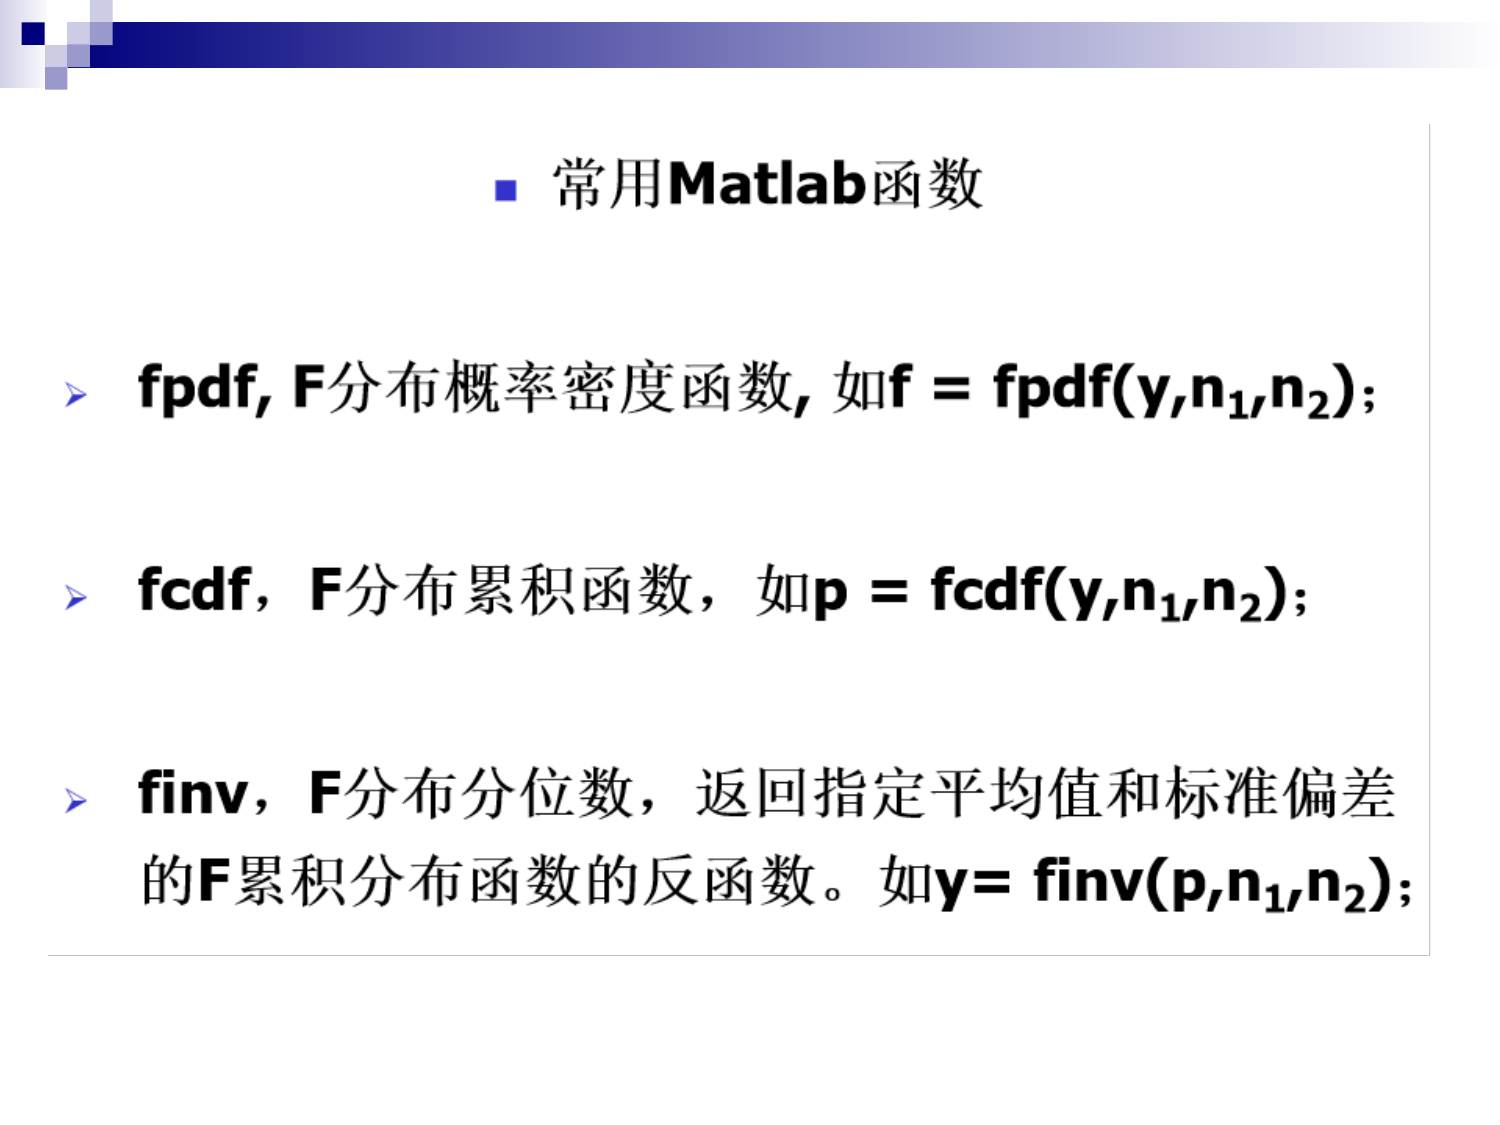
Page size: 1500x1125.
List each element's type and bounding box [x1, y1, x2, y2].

picture [48, 124, 1452, 1001]
